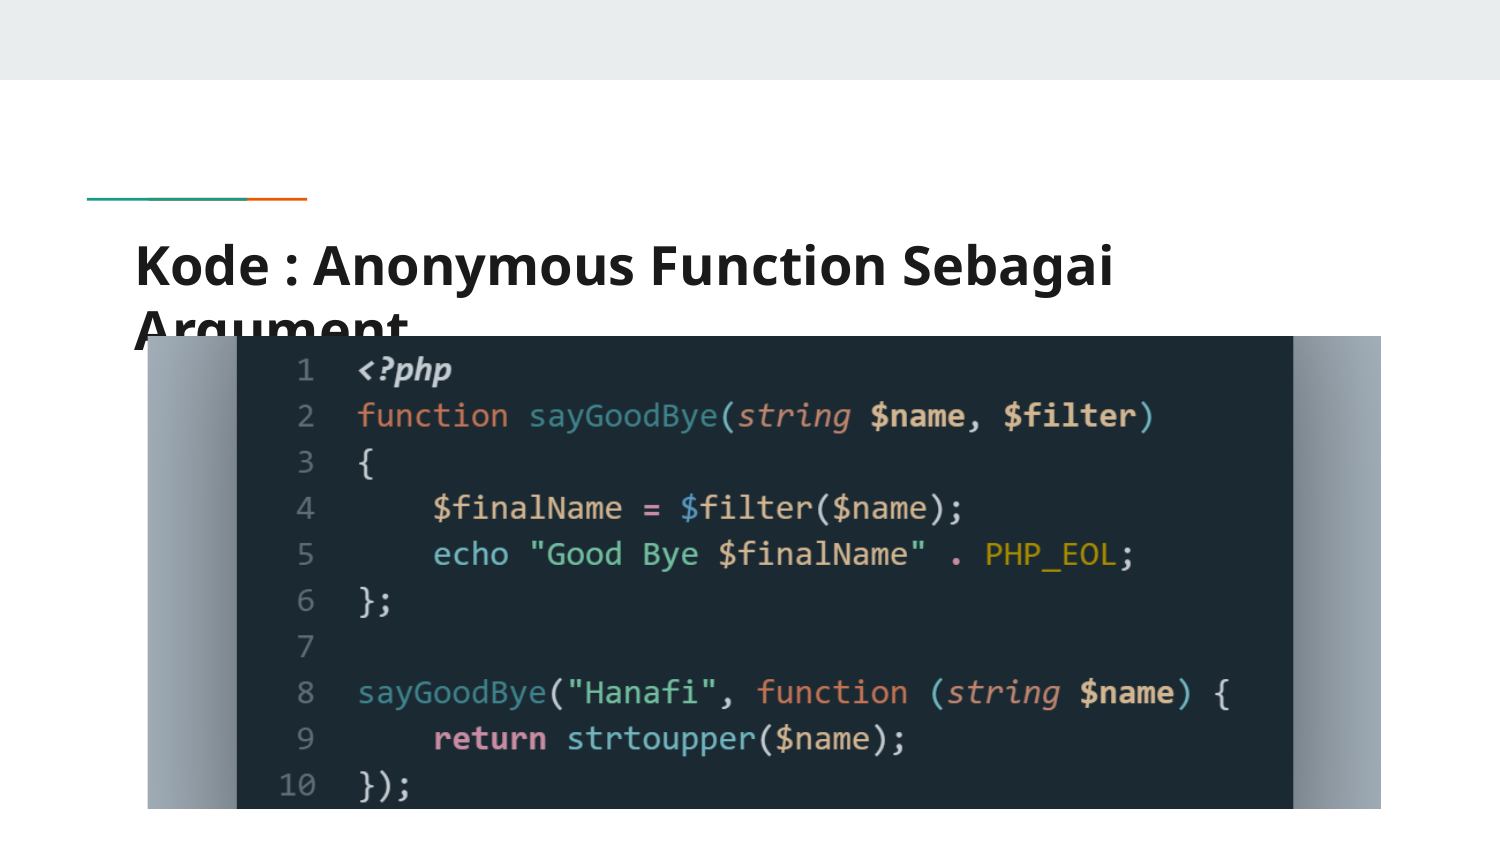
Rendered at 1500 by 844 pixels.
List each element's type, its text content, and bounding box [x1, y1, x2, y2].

title Kode : Anonymous Function Sebagai Argument [119, 216, 1381, 305]
picture [147, 336, 1382, 809]
